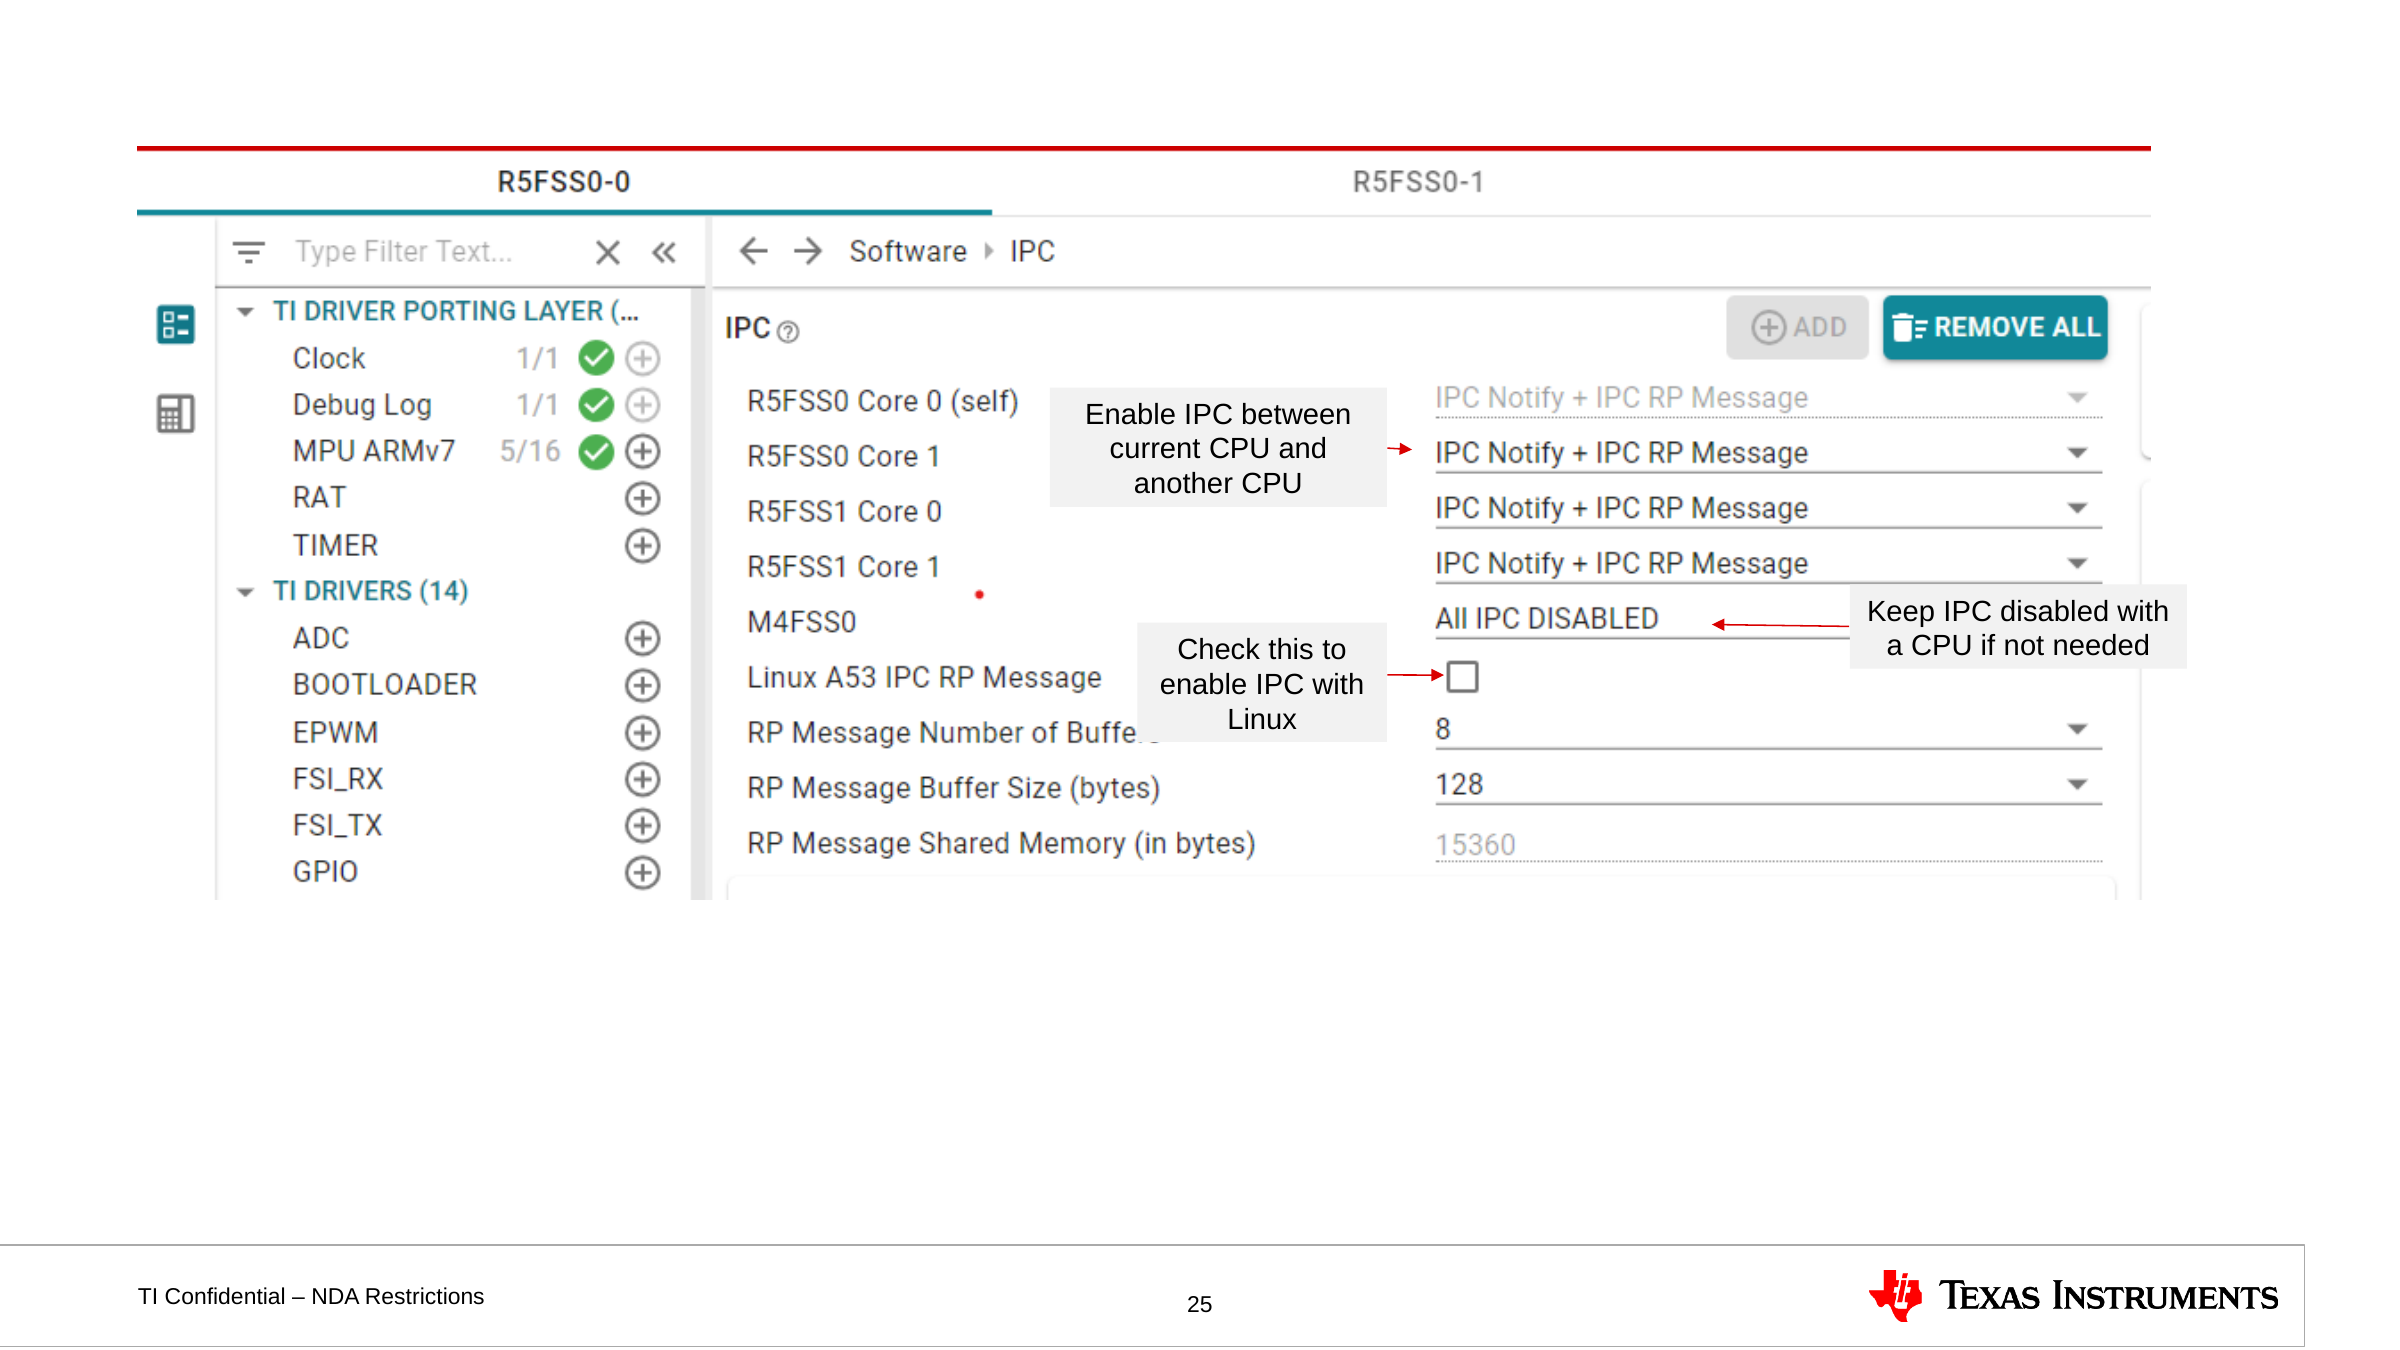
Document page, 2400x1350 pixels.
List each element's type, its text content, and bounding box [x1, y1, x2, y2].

text_box Keep IPC disabled with a CPU if not needed [2159, 584, 2187, 669]
picture [137, 145, 2151, 900]
picture [1869, 1270, 2278, 1322]
text_box 25 [919, 1279, 1480, 1320]
